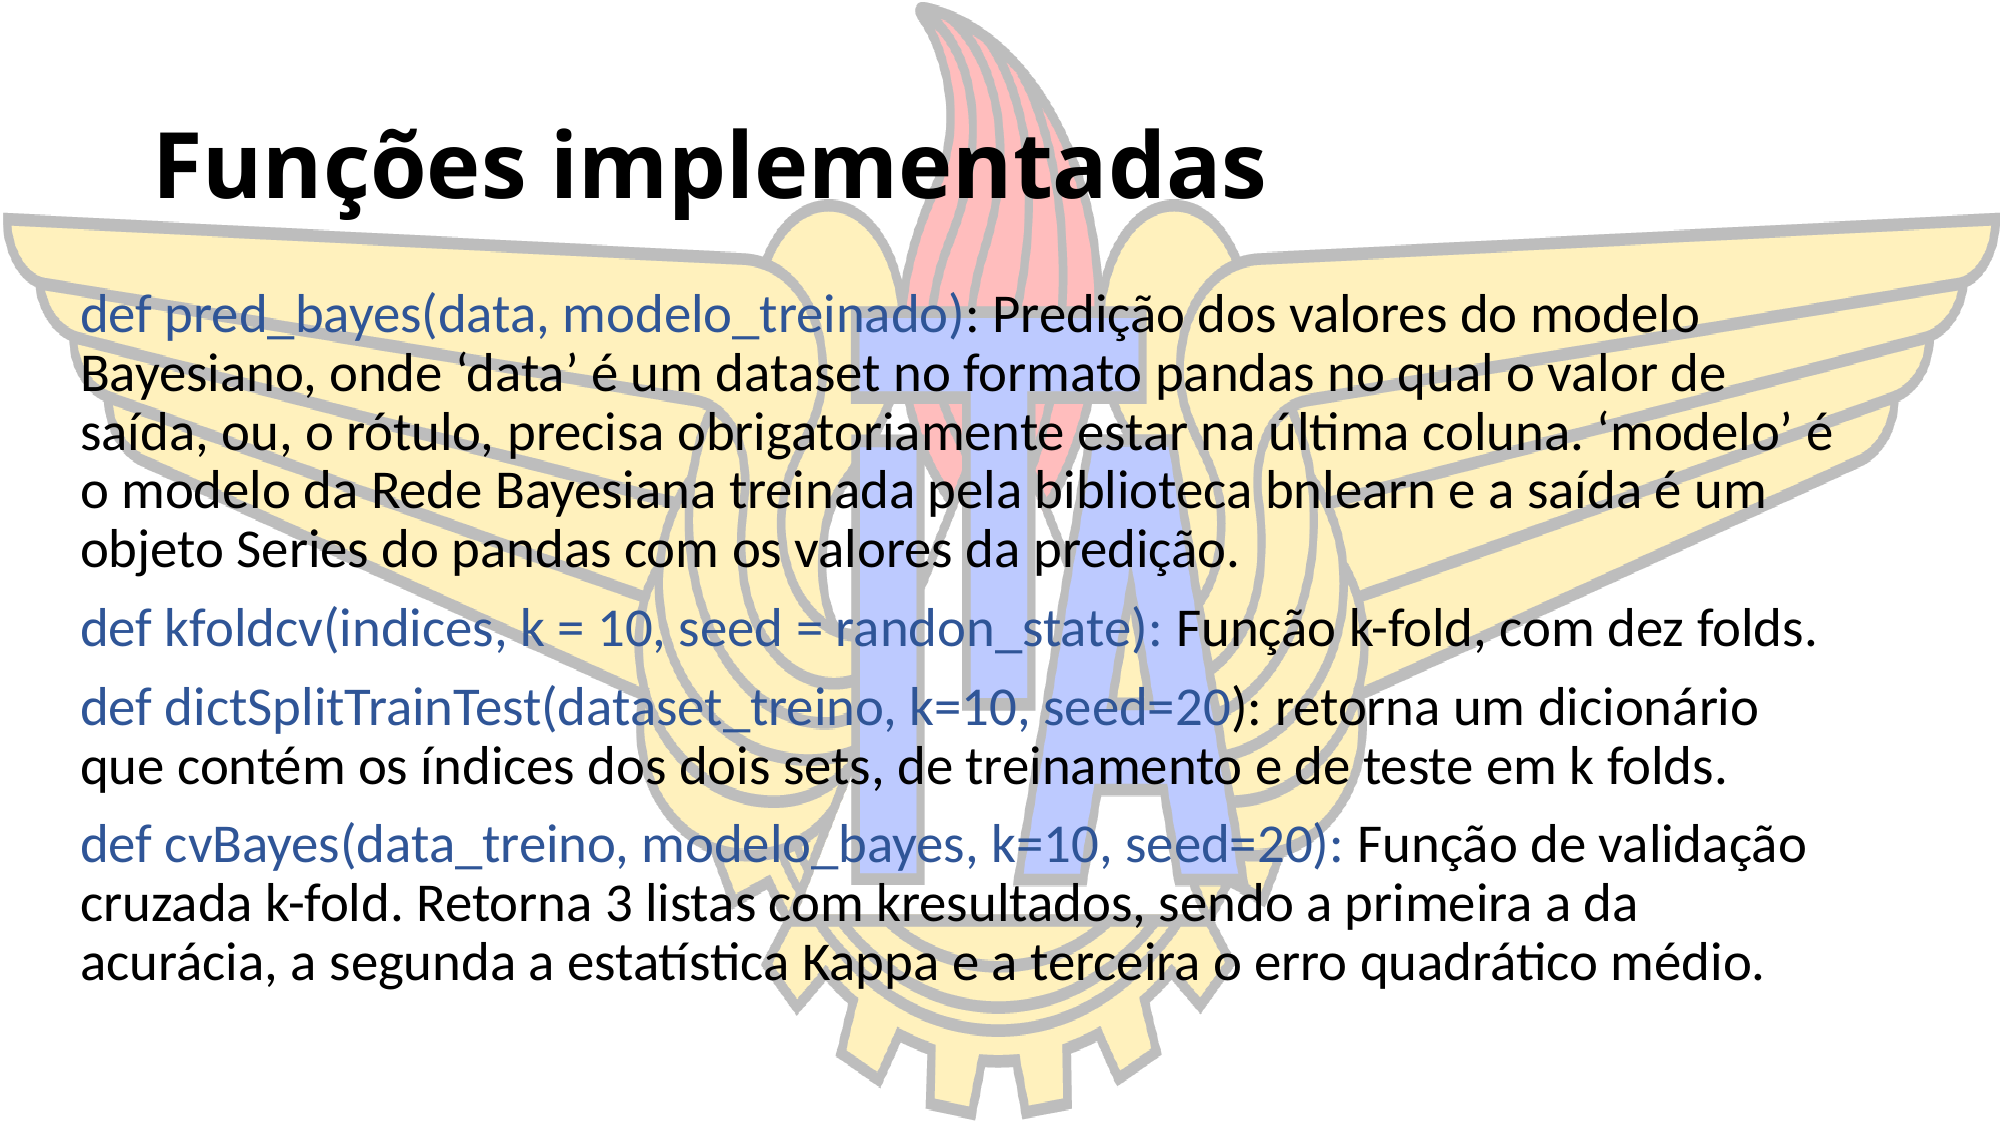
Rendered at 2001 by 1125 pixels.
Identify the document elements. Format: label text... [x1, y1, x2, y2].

list def pred_bayes(data, modelo_treinado): Predição dos valores do modelo Bayesiano, onde ‘data’ é um dataset no formato pandas no qual o valor de saída, ou, o rótulo, precisa obrigatoriamente estar na última coluna. ‘modelo’ é o modelo da Rede Bayesiana treinada pela biblioteca bnlearn e a saída é um objeto Series do pandas com os valores da predição. def kfoldcv(indices, k = 10, seed = randon_state): Função k-fold, com dez folds. def dictSplitTrainTest(dataset_treino, k=10, seed=20): retorna um dicionário que contém os índices dos dois sets, de treinamento e de teste em k folds. def cvBayes(data_treino, modelo_bayes, k=10, seed=20): Função de validação cruzada k-fold. Retorna 3 listas com kresultados, sendo a primeira a da acurácia, a segunda a estatística Kappa e a terceira o erro quadrático médio. [65, 277, 1863, 1125]
title Funções implementadas [137, 59, 1863, 277]
